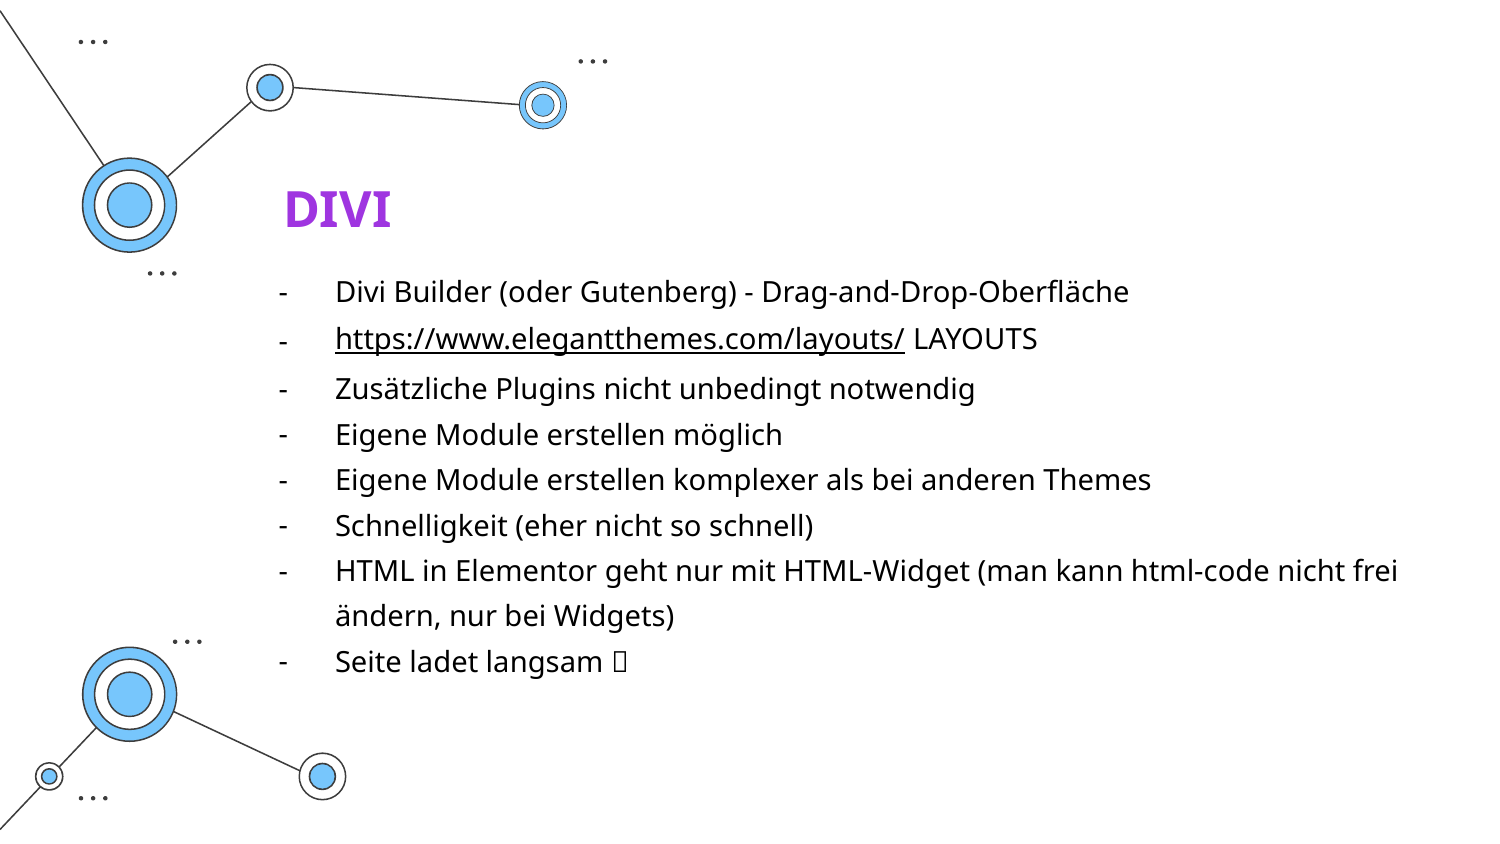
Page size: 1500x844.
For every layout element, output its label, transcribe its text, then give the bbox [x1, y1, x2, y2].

text_box Divi Builder (oder Gutenberg) - Drag-and-Drop-Oberfläche https://www.elegantthemes.com/layouts/ LAYOUTS Zusätzliche Plugins nicht unbedingt notwendig Eigene Module erstellen möglich Eigene Module erstellen komplexer als bei anderen Themes Schnelligkeit (eher nicht so schnell) HTML in Elementor geht nur mit HTML-Widget (man kann html-code nicht frei ändern, nur bei Widgets) Seite ladet langsam 🐌 [263, 255, 1500, 686]
text_box DIVI [268, 170, 407, 245]
